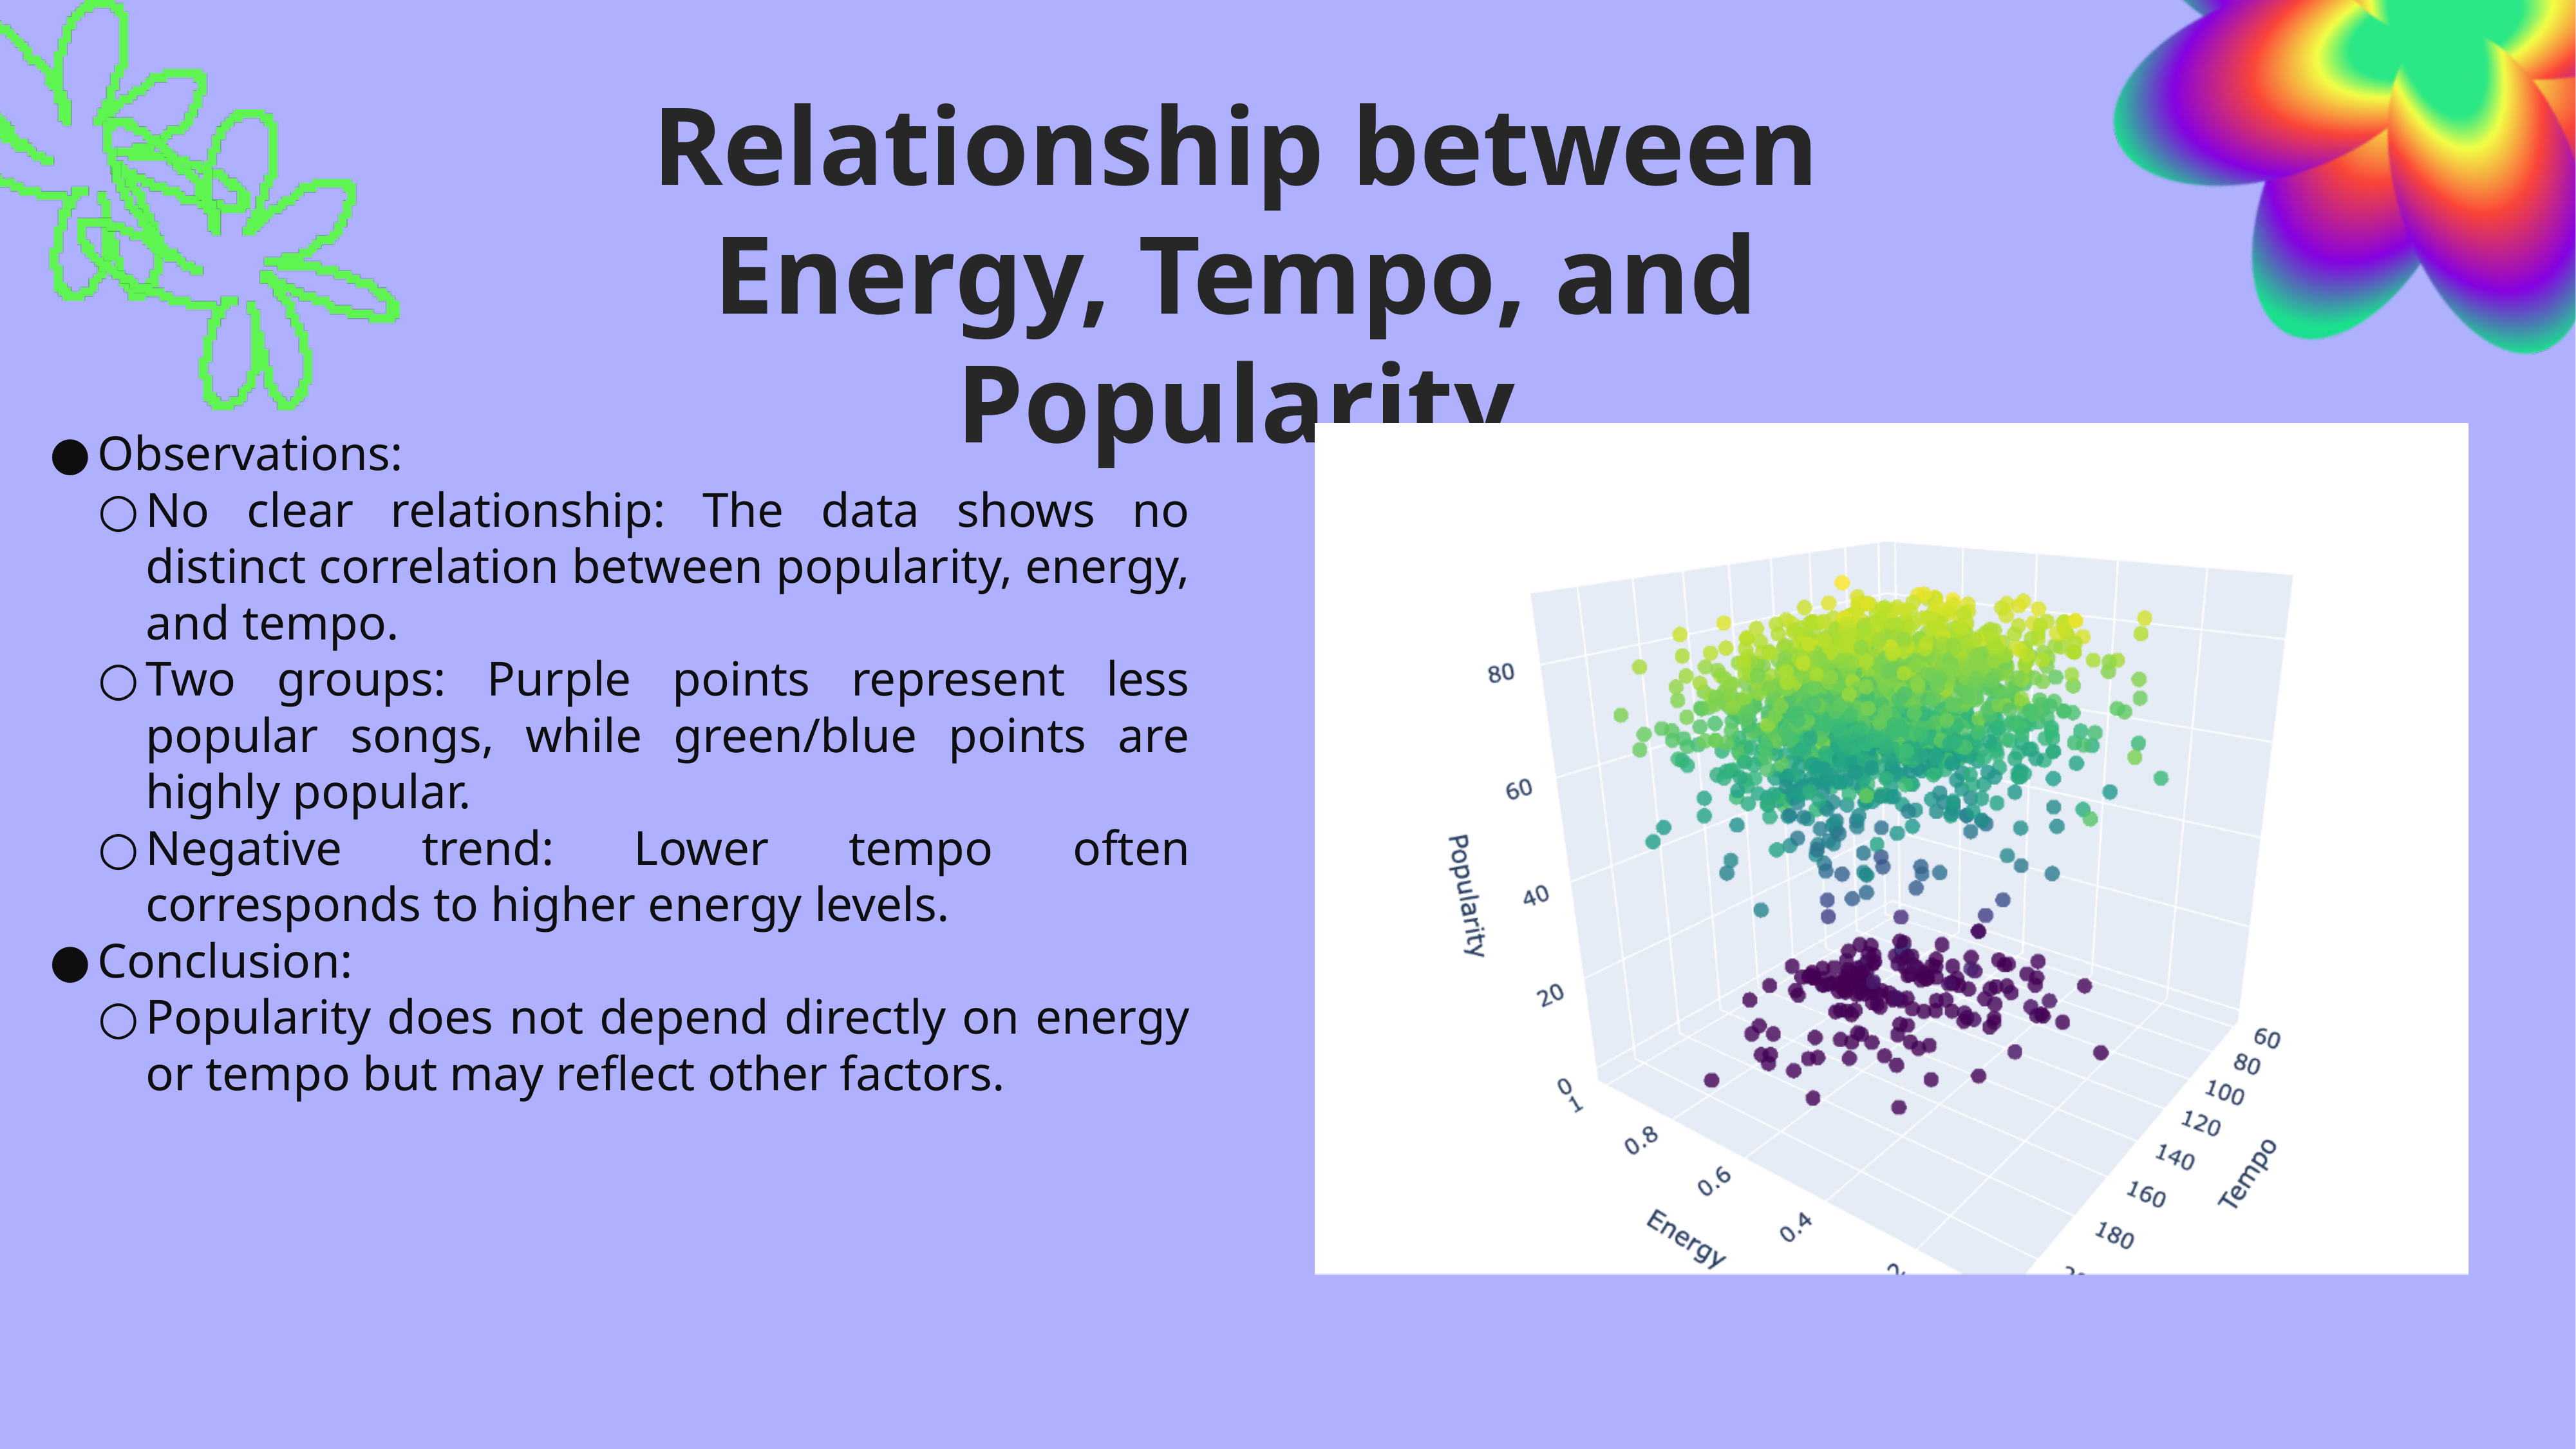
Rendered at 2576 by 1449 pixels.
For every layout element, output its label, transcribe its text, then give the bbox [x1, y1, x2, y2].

picture [0, 0, 400, 411]
text_box Observations: No clear relationship: The data shows no distinct correlation between popularity, energy, and tempo. Two groups: Purple points represent less popular songs, while green/blue points are highly popular. Negative trend: Lower tempo often corresponds to higher energy levels. Conclusion: Popularity does not depend directly on energy or tempo but may reflect other factors. [49, 423, 1191, 1275]
picture [1314, 0, 2576, 1276]
text_box Relationship between Energy, Tempo, and Popularity [460, 78, 2007, 254]
